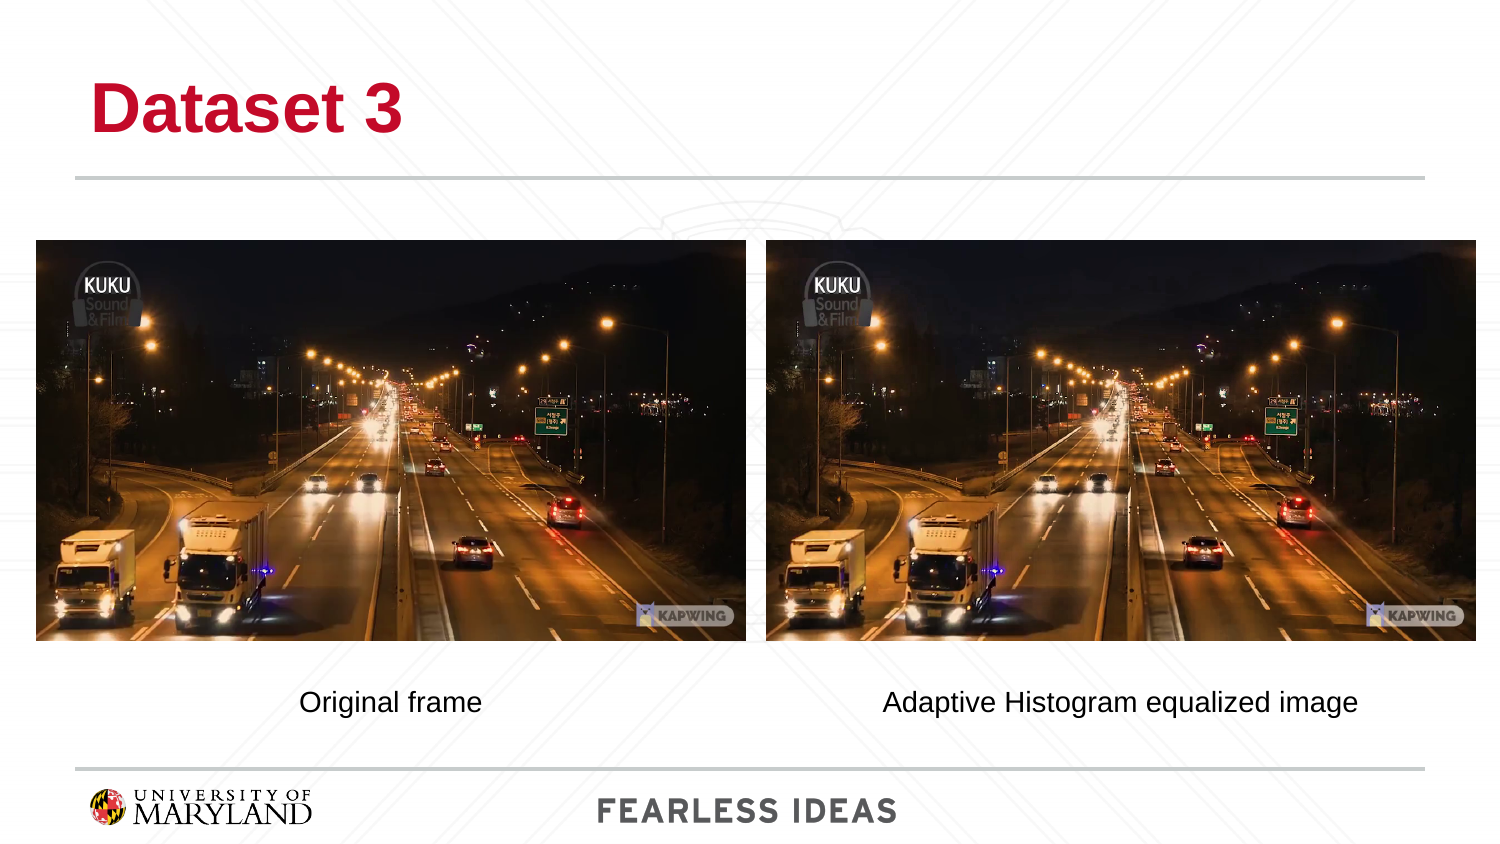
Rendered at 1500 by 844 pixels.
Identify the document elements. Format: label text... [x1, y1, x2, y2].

text_box Adaptive Histogram equalized image [779, 668, 1463, 734]
title Dataset 3 [75, 33, 1425, 175]
text_box Original frame [49, 668, 733, 734]
picture [35, 240, 747, 641]
picture [587, 787, 907, 834]
picture [78, 771, 329, 842]
picture [765, 240, 1476, 641]
